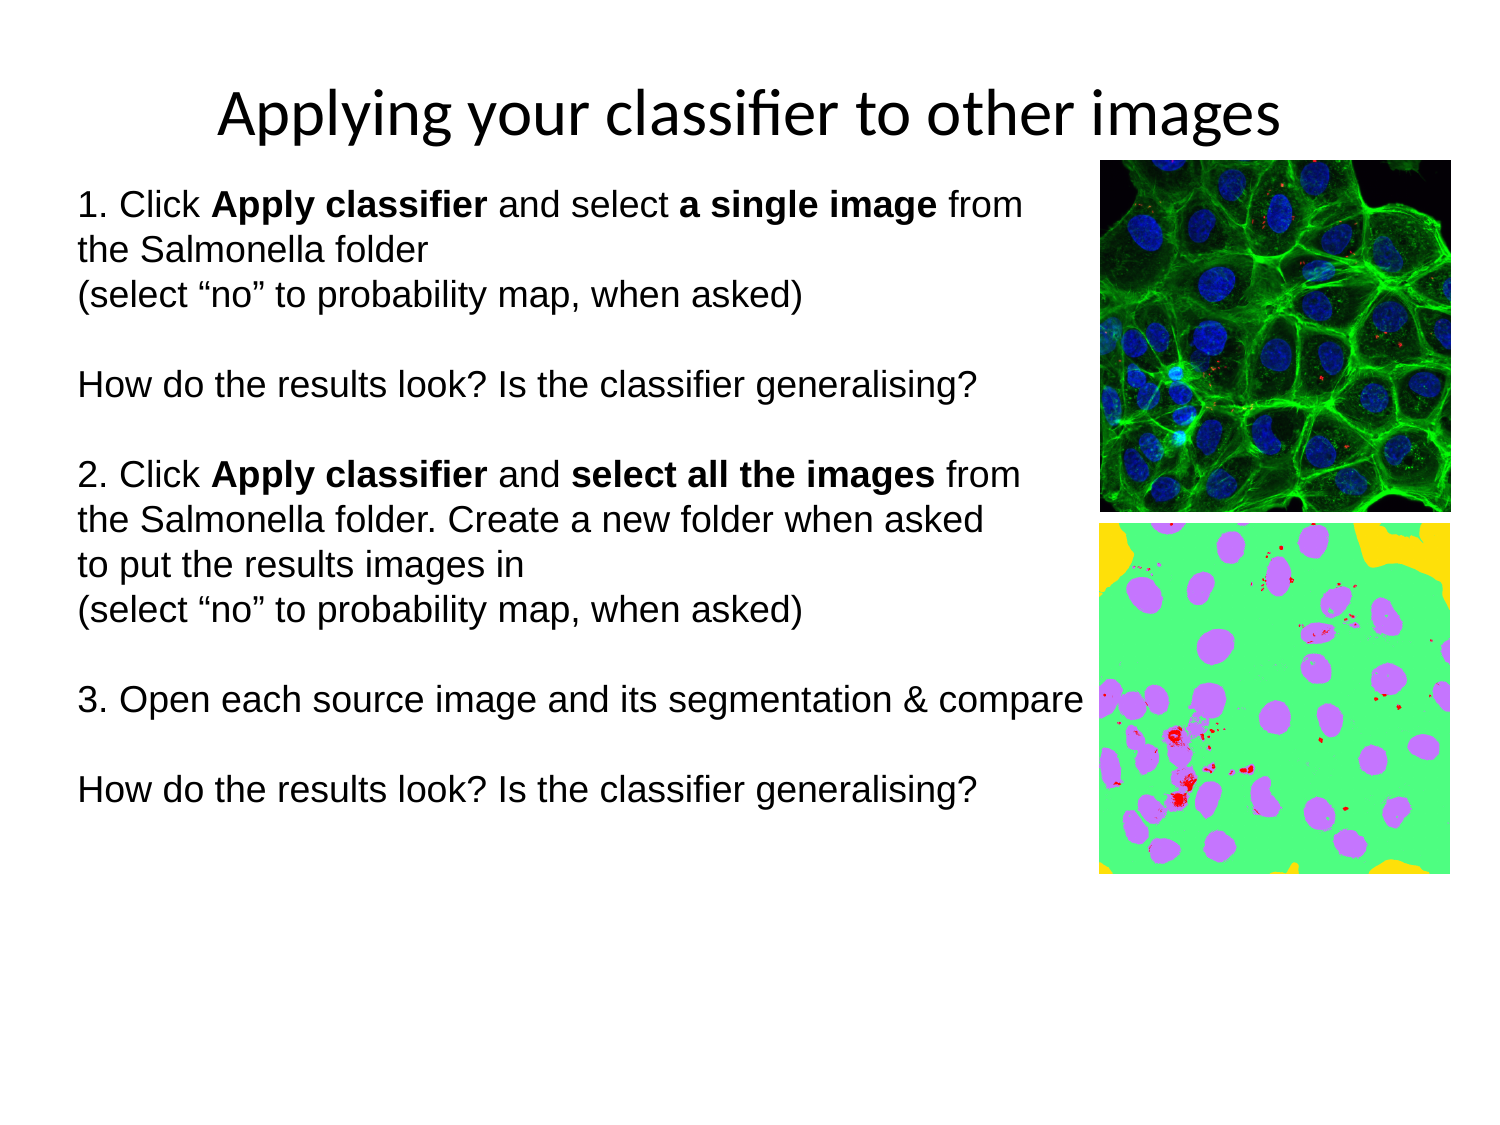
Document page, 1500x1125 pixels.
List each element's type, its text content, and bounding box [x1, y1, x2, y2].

text_box 1. Click Apply classifier and select a single image from the Salmonella folder (select “no” to probability map, when asked) How do the results look? Is the classifier generalising? 2. Click Apply classifier and select all the images from the Salmonella folder. Create a new folder when asked to put the results images in (select “no” to probability map, when asked) 3. Open each source image and its segmentation & compare How do the results look? Is the classifier generalising? [62, 172, 1099, 863]
picture [1100, 330, 1111, 342]
picture [1100, 160, 1451, 512]
text_box Applying your classifier to other images [74, 45, 1425, 172]
picture [1099, 523, 1450, 875]
